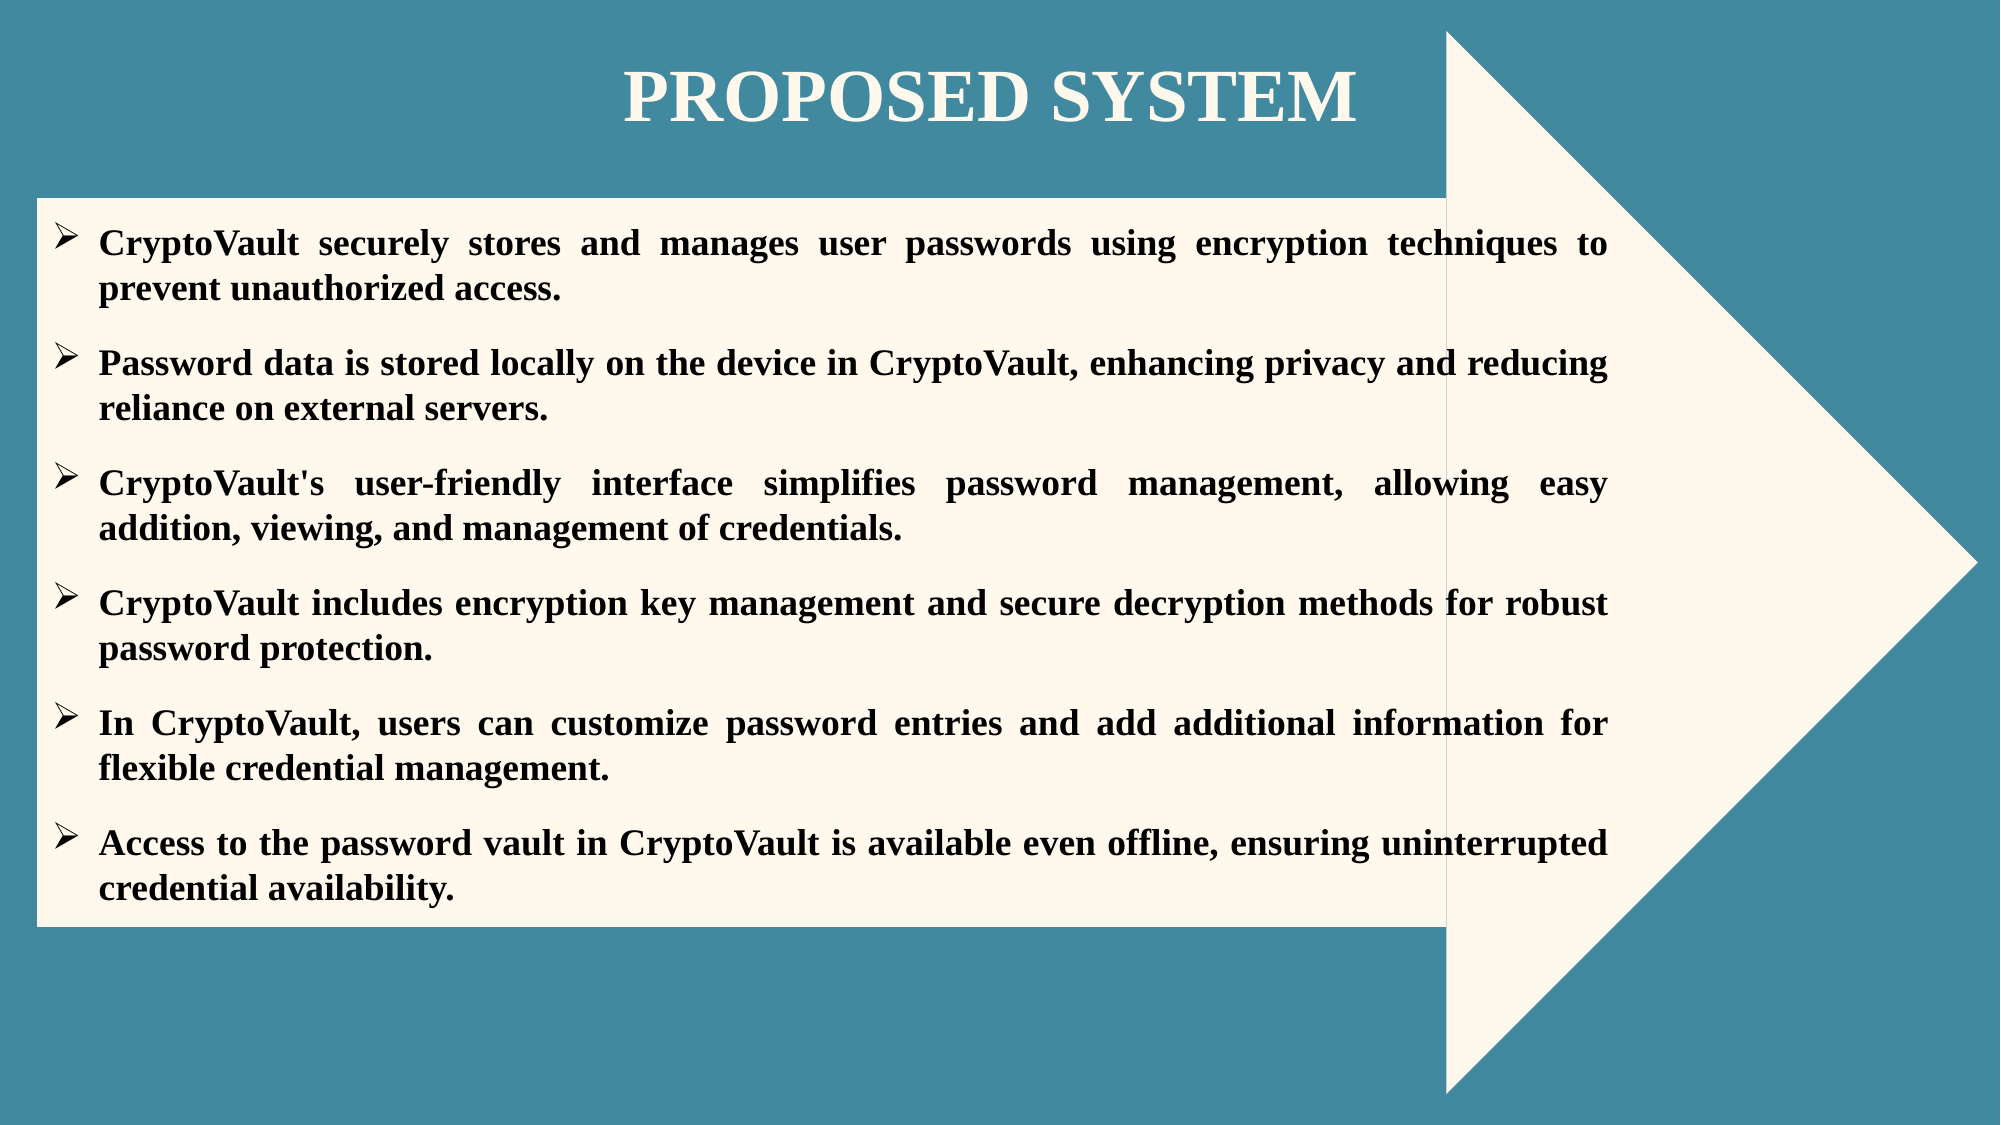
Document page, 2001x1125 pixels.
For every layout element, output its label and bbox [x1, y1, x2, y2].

text_box [37, 30, 1978, 1095]
